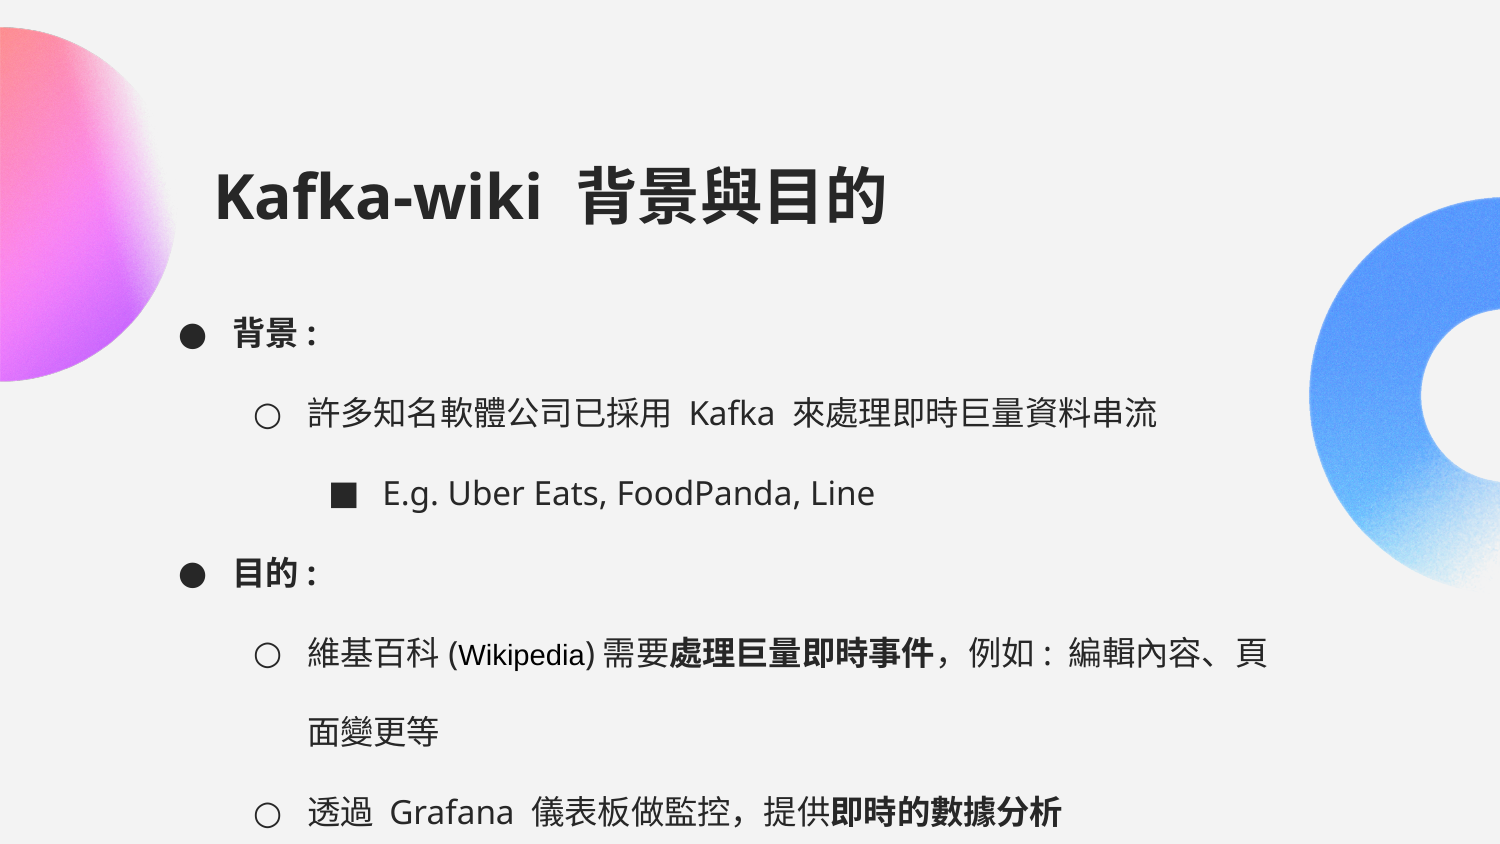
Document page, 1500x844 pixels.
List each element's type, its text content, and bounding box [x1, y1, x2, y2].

picture [0, 22, 192, 388]
picture [1139, 178, 1500, 668]
text_box Kafka-wiki 背景與目的 [198, 142, 1139, 247]
text_box 背景: 許多知名軟體公司已採用 Kafka 來處理即時巨量資料串流 E.g. Uber Eats, FoodPanda, Line 目的: 維基百科(Wikipedia)需要處理巨量即時事件，例如: 編輯內容、頁面變更等 透過 Grafana 儀表板做監控，提供即時的數據分析 [142, 257, 1315, 815]
